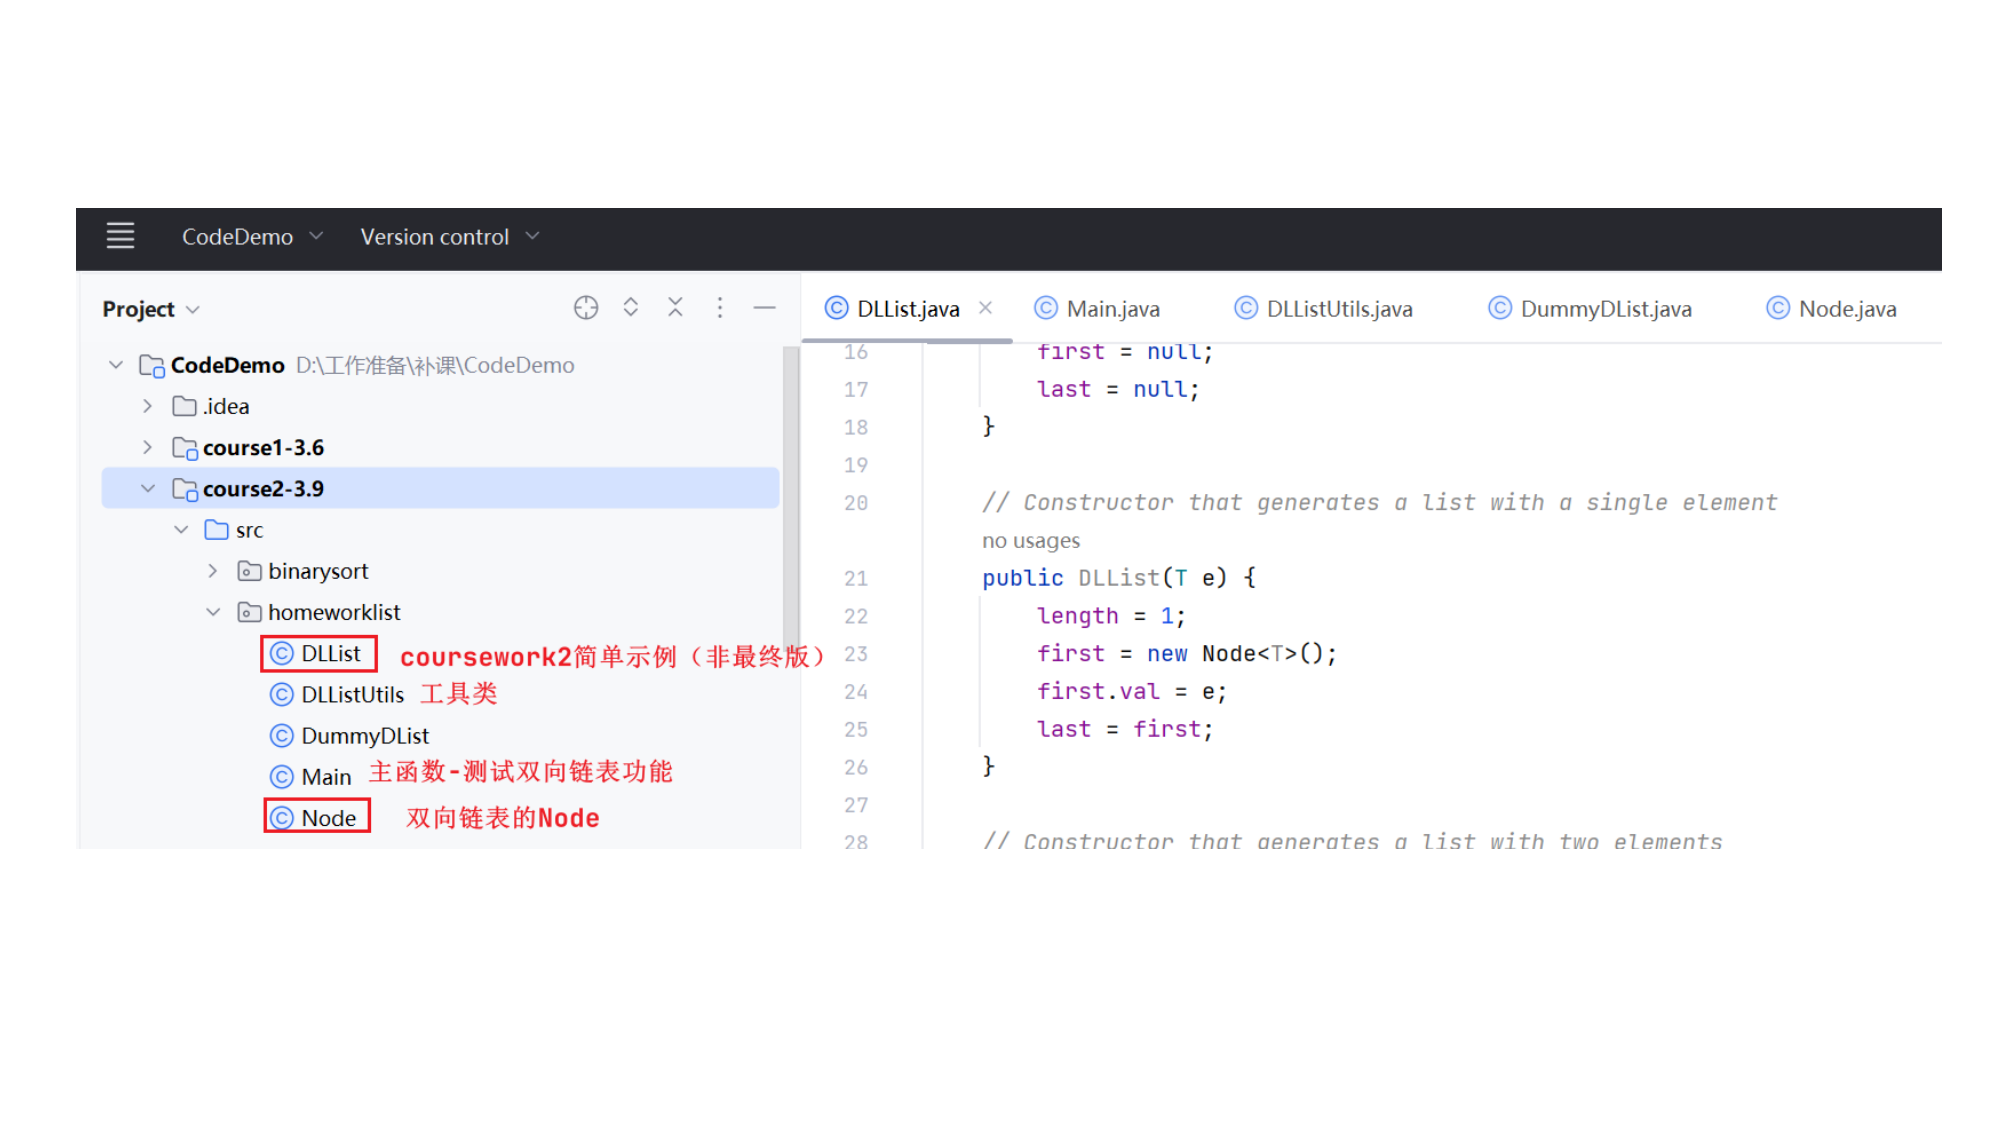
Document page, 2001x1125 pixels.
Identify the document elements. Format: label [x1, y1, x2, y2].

picture [76, 208, 1942, 850]
